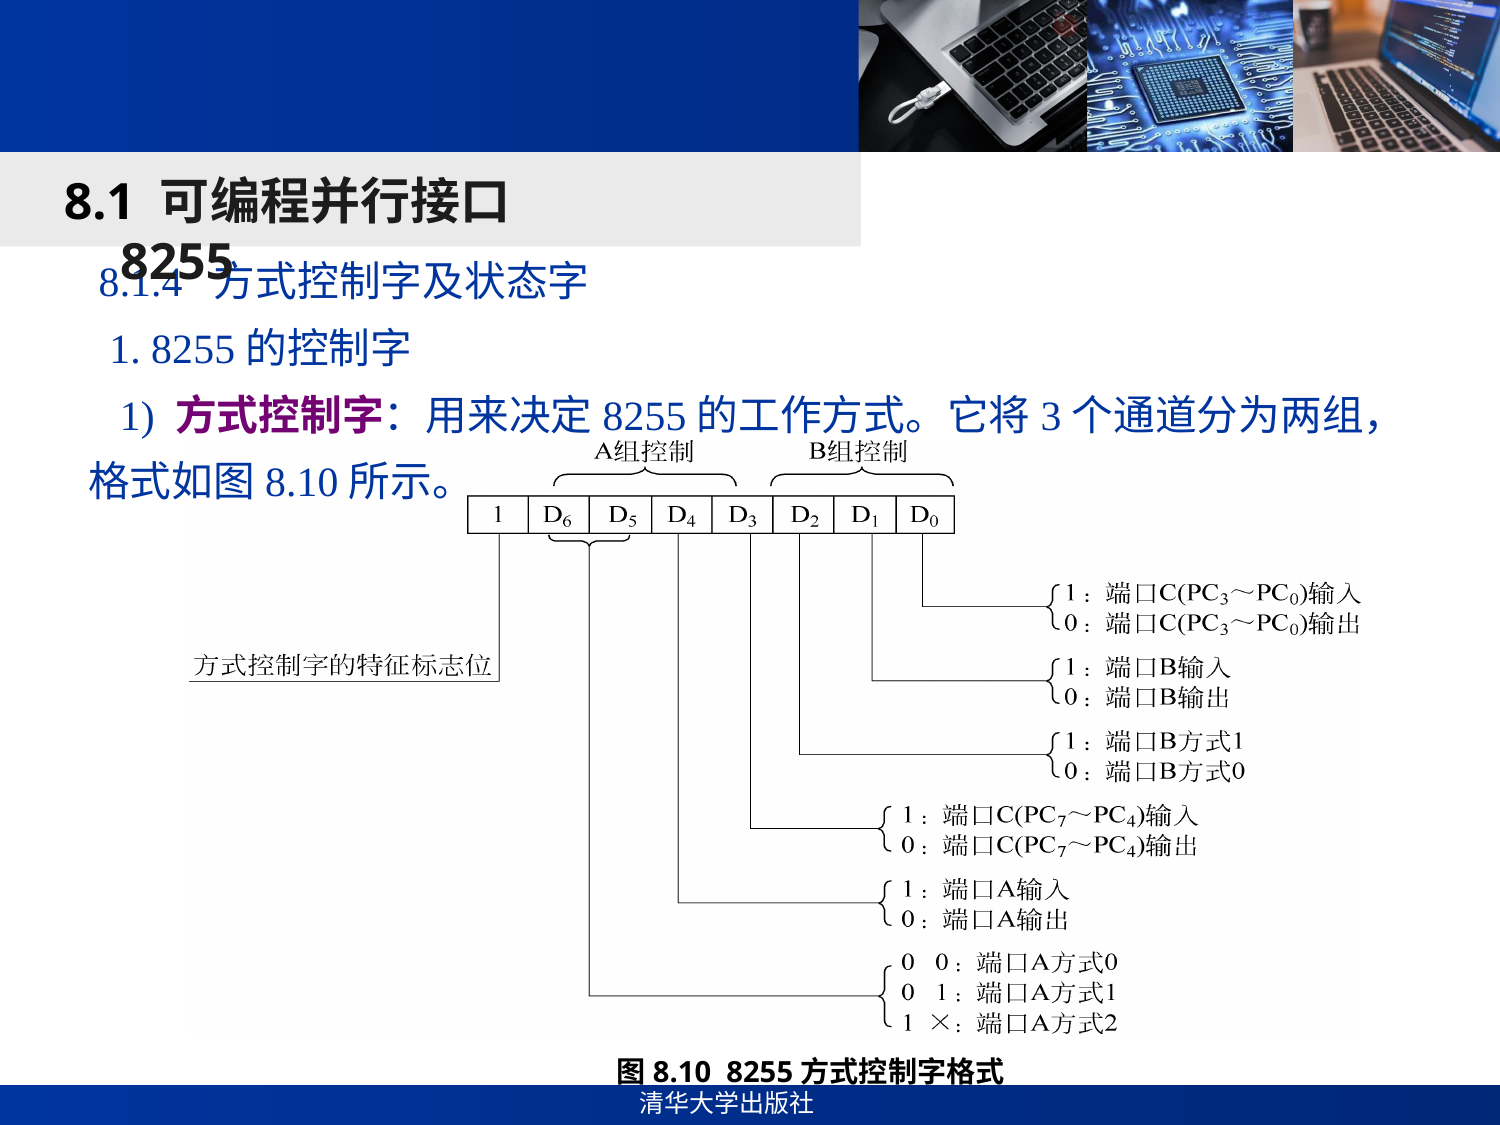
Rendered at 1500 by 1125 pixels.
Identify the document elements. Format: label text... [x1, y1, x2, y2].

text_box 图8.10 8255方式控制字格式 [394, 1047, 1228, 1096]
list 8.1.4 方式控制字及状态字 1. 8255的控制字 1) 方式控制字：用来决定8255的工作方式。它将3个通道分为两组，格式如图8.10所示。 [73, 231, 1459, 598]
picture [858, 0, 1500, 152]
picture [189, 440, 1361, 1035]
list 8.1 可编程并行接口8255 [49, 162, 644, 258]
